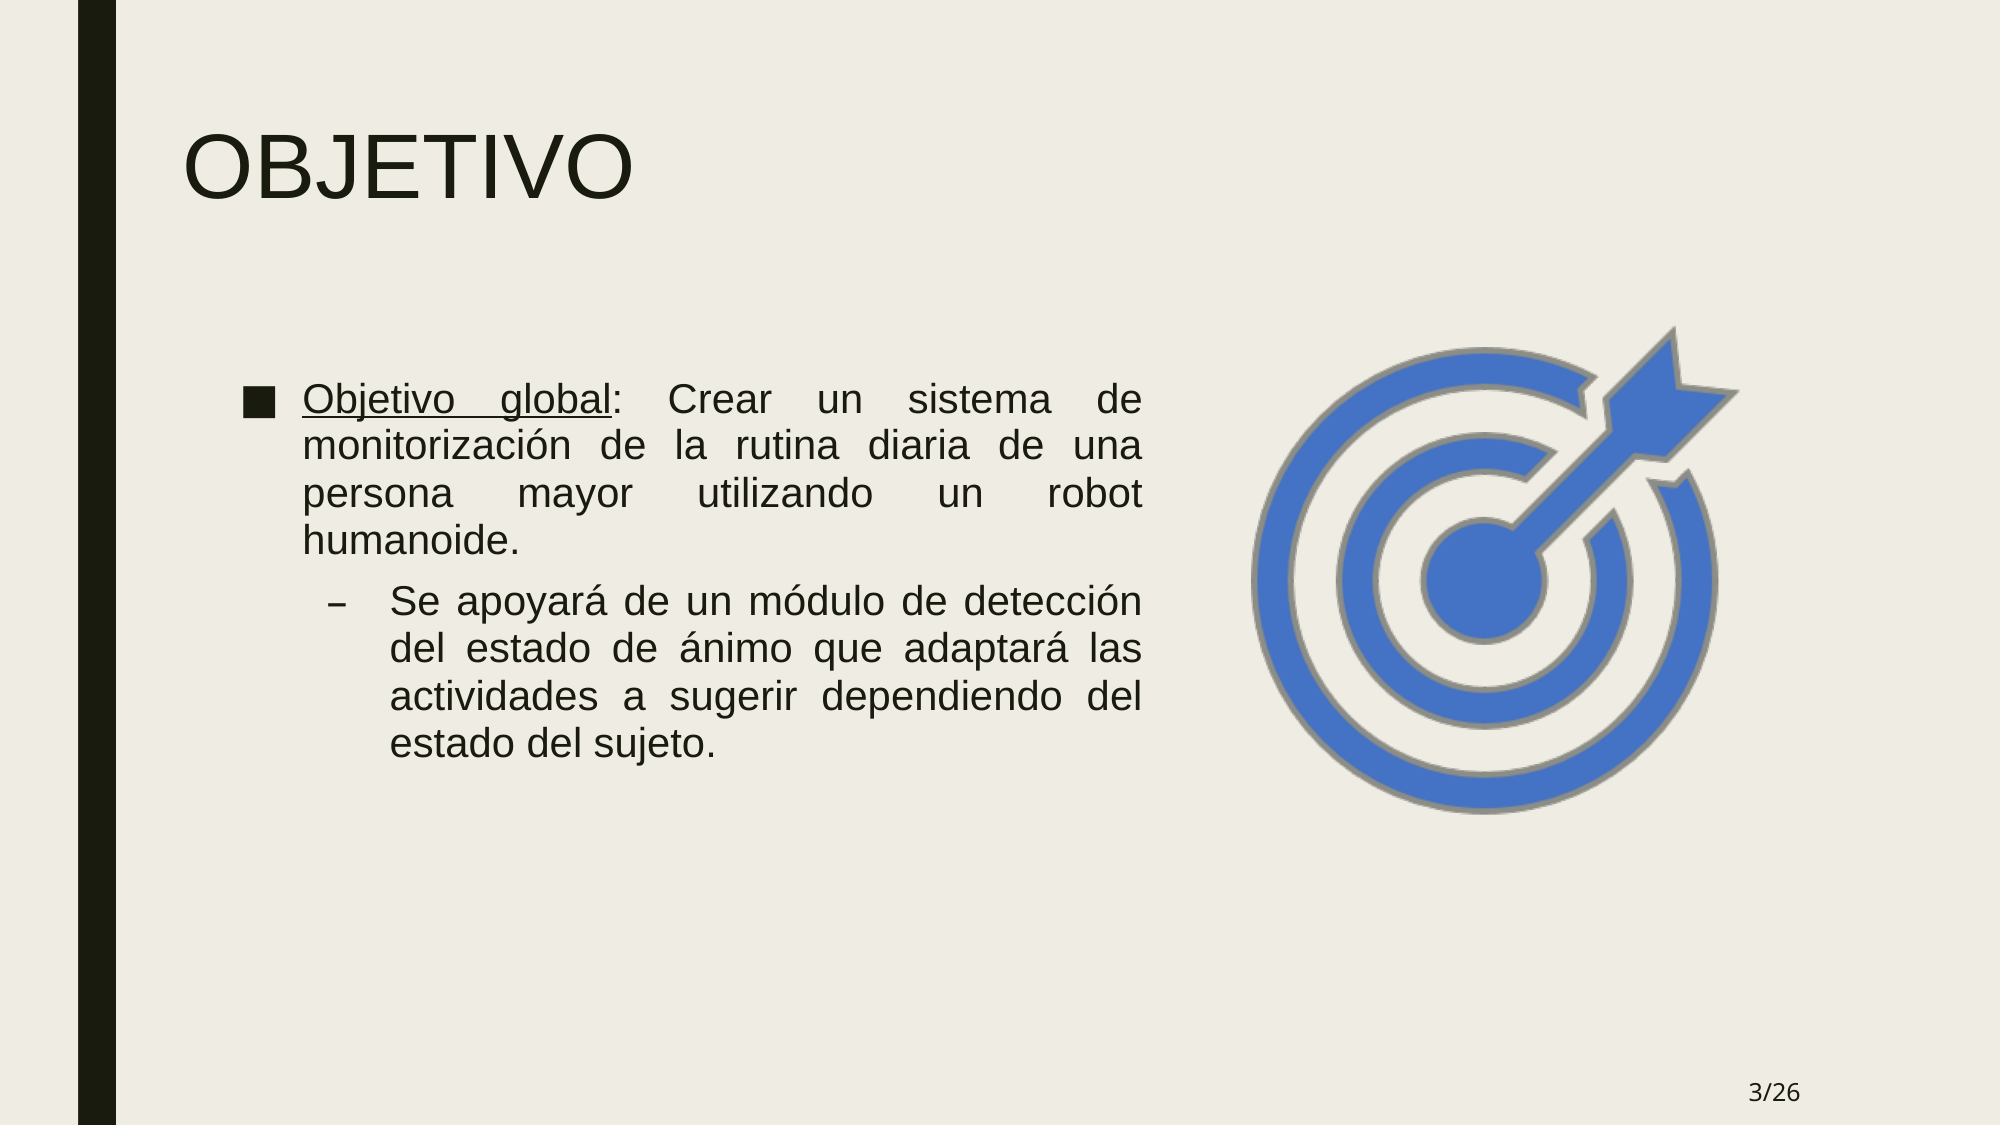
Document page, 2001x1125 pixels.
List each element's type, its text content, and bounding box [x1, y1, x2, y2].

title OBJETIVO [167, 112, 1890, 357]
list Objetivo global: Crear un sistema de monitorización de la rutina diaria de una persona mayor utilizando un robot humanoide. Se apoyará de un módulo de detección del estado de ánimo que adaptará las actividades a sugerir dependiendo del estado del sujeto. [224, 367, 1158, 956]
picture [1203, 281, 1785, 863]
text_box [76, 0, 119, 1125]
slide_number 3/26 [1553, 1058, 1816, 1125]
